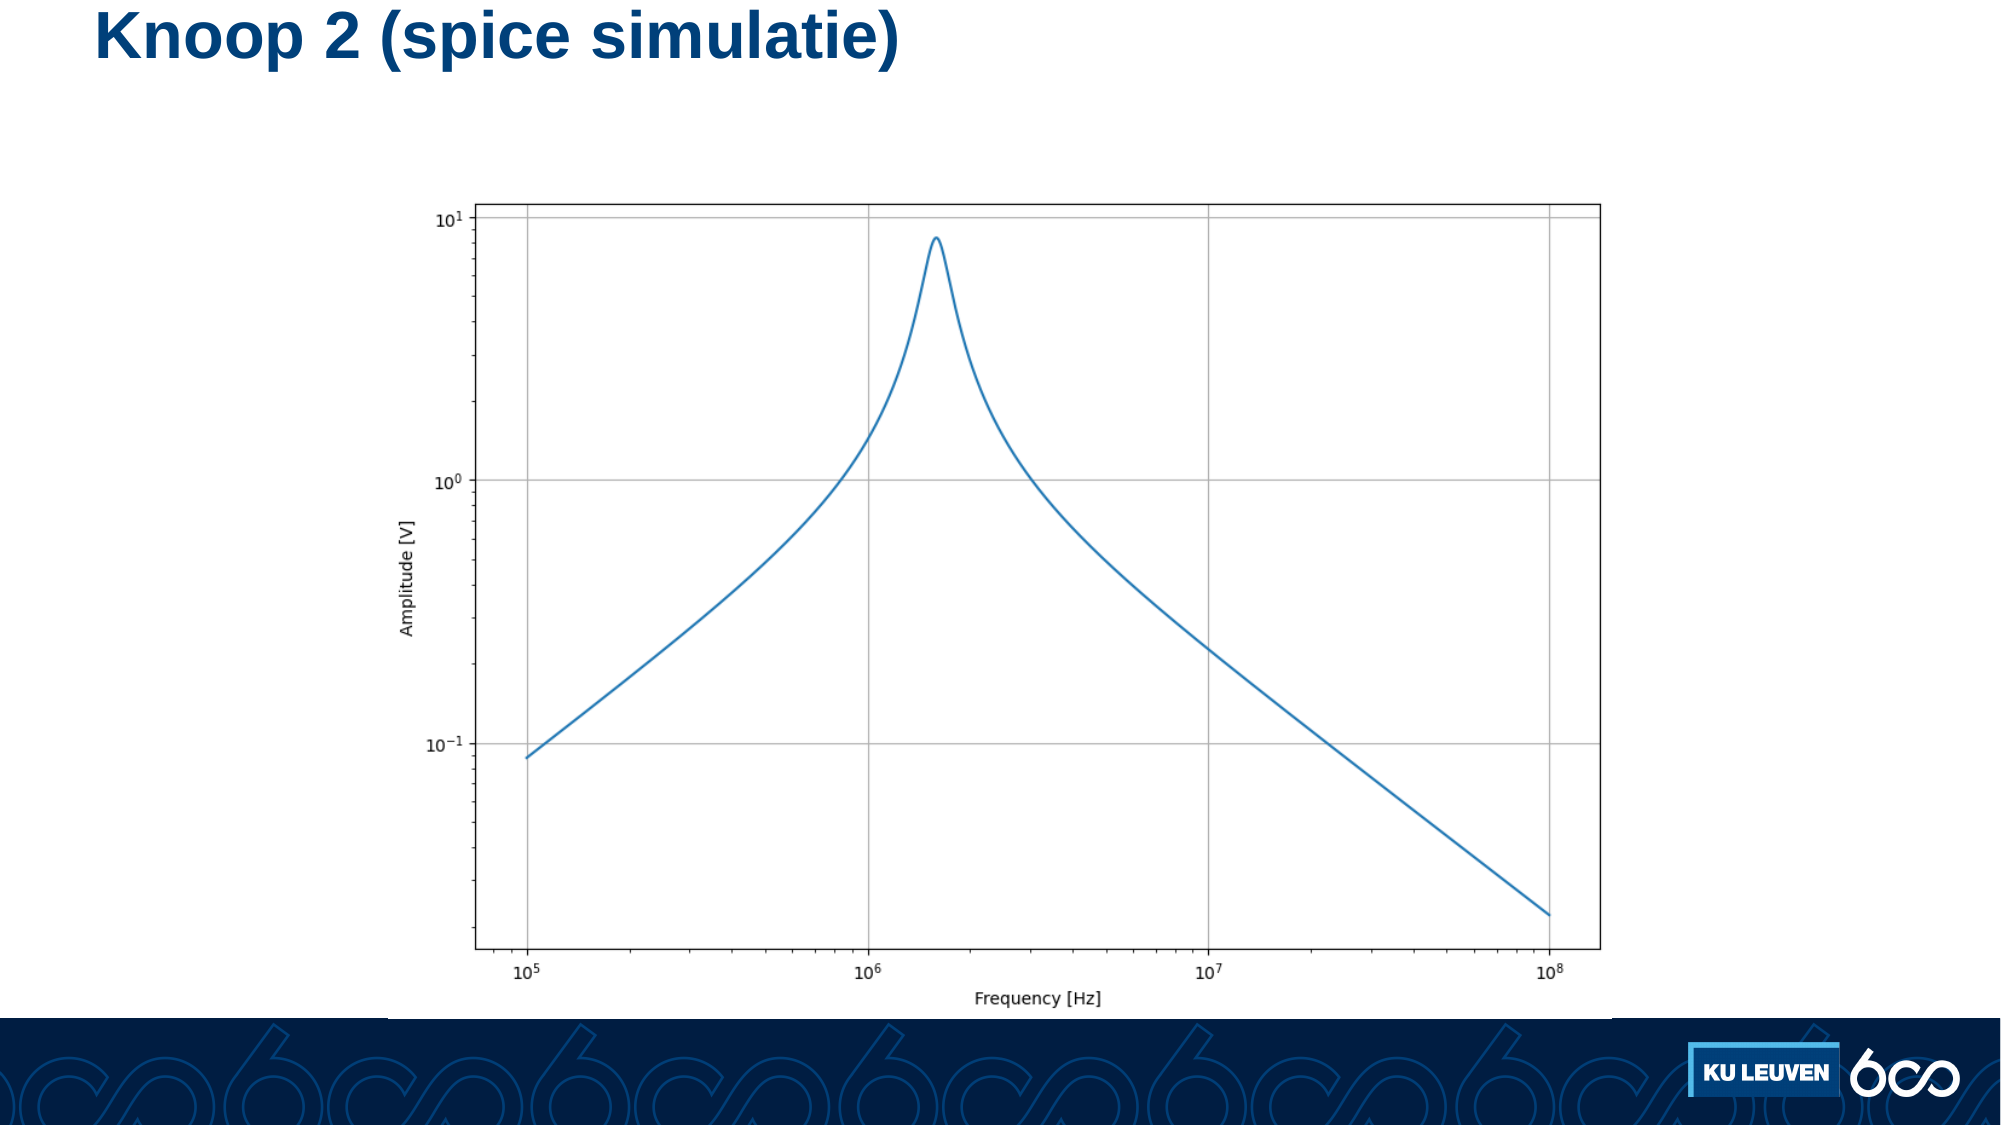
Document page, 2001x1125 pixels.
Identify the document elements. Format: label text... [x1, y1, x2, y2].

title Knoop 2 (spice simulatie) [94, 0, 1906, 108]
picture [0, 193, 2001, 1125]
